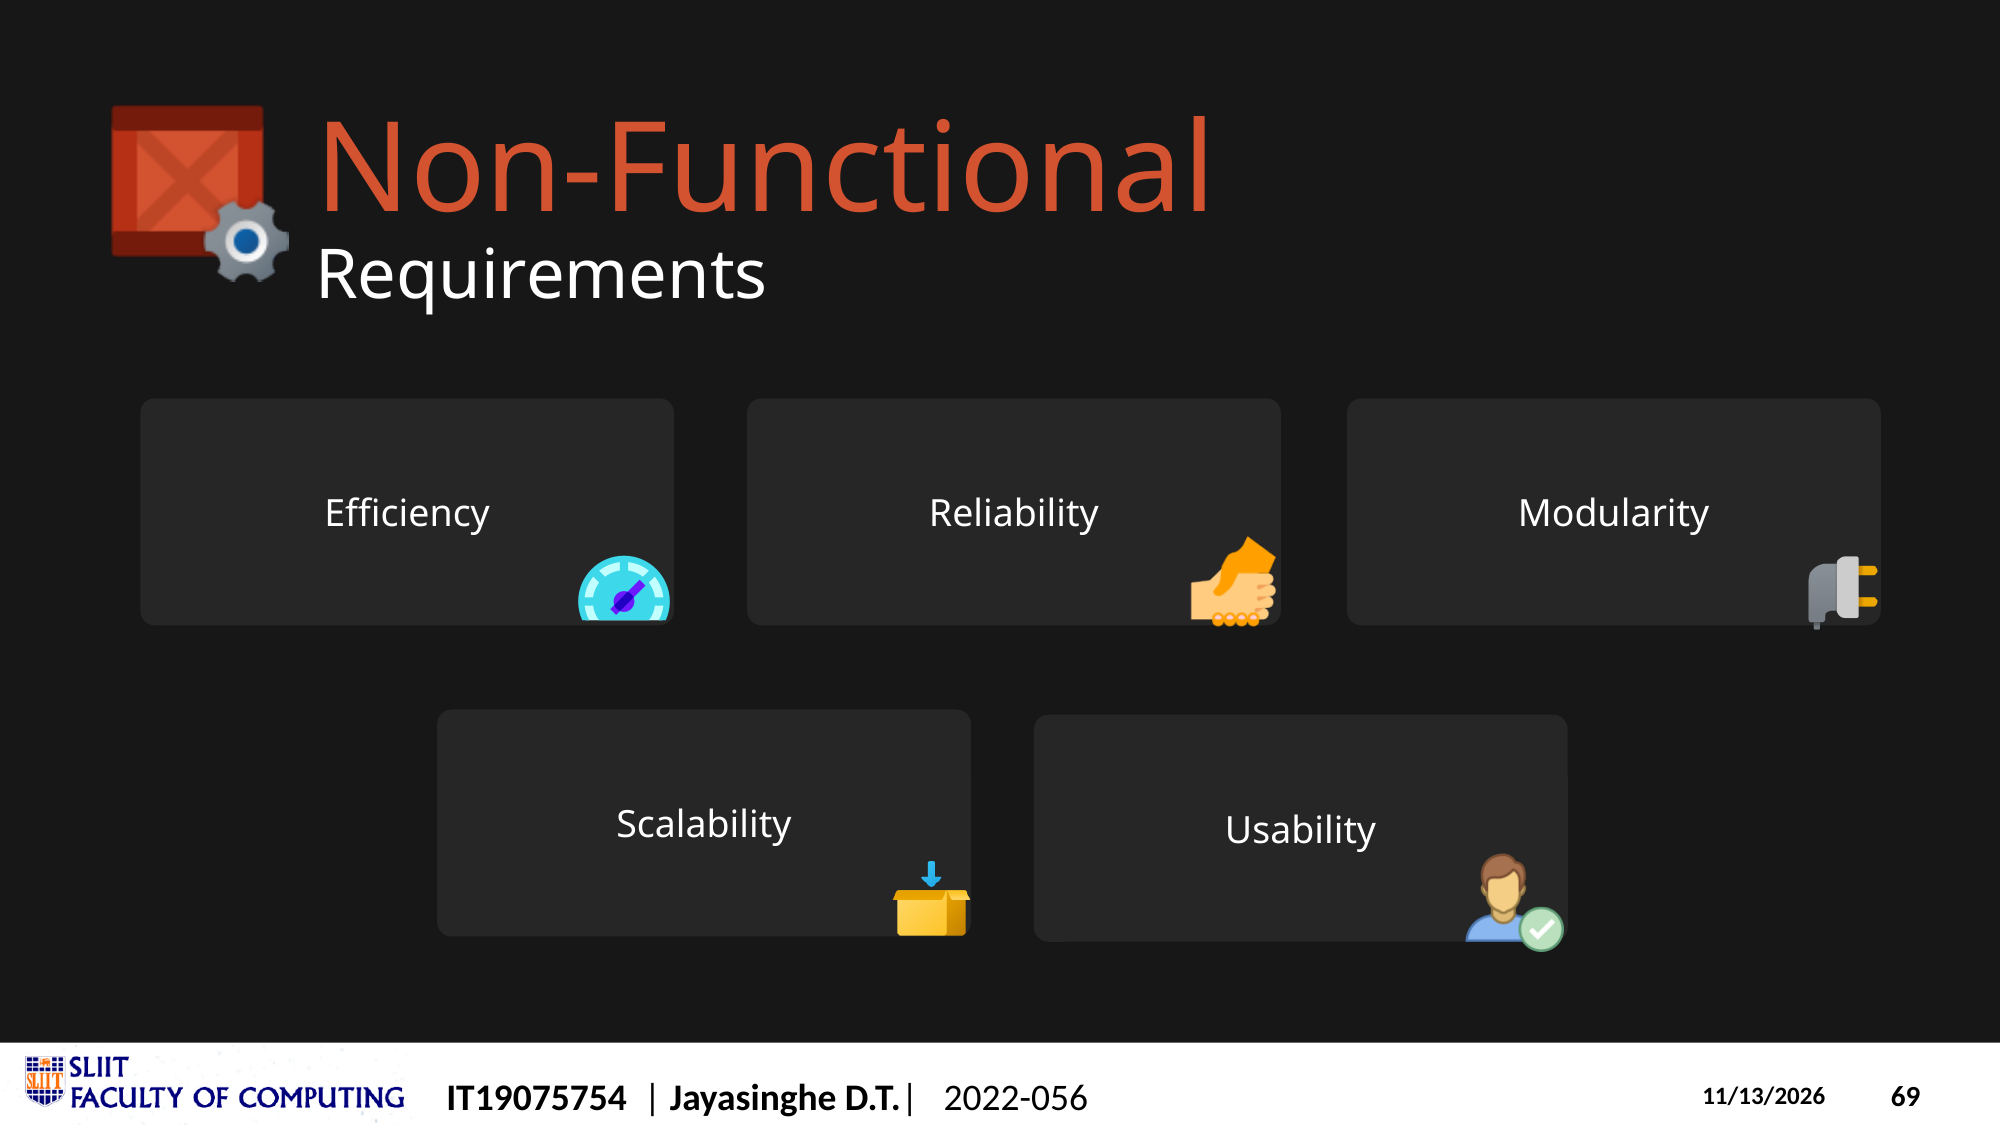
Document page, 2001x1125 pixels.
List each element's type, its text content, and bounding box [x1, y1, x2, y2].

text_box Non-Functional Requirements [299, 93, 1878, 321]
text_box Modularity [1345, 397, 1882, 627]
text_box Efficiency [139, 397, 676, 627]
picture [0, 1045, 413, 1125]
text_box Usability [1032, 713, 1569, 943]
picture [1463, 851, 1564, 952]
picture [574, 539, 674, 639]
picture [87, 81, 289, 282]
text_box Reliability [746, 397, 1282, 627]
text_box Scalability [436, 708, 973, 938]
picture [890, 860, 972, 942]
picture [1177, 527, 1290, 638]
picture [1796, 546, 1889, 639]
